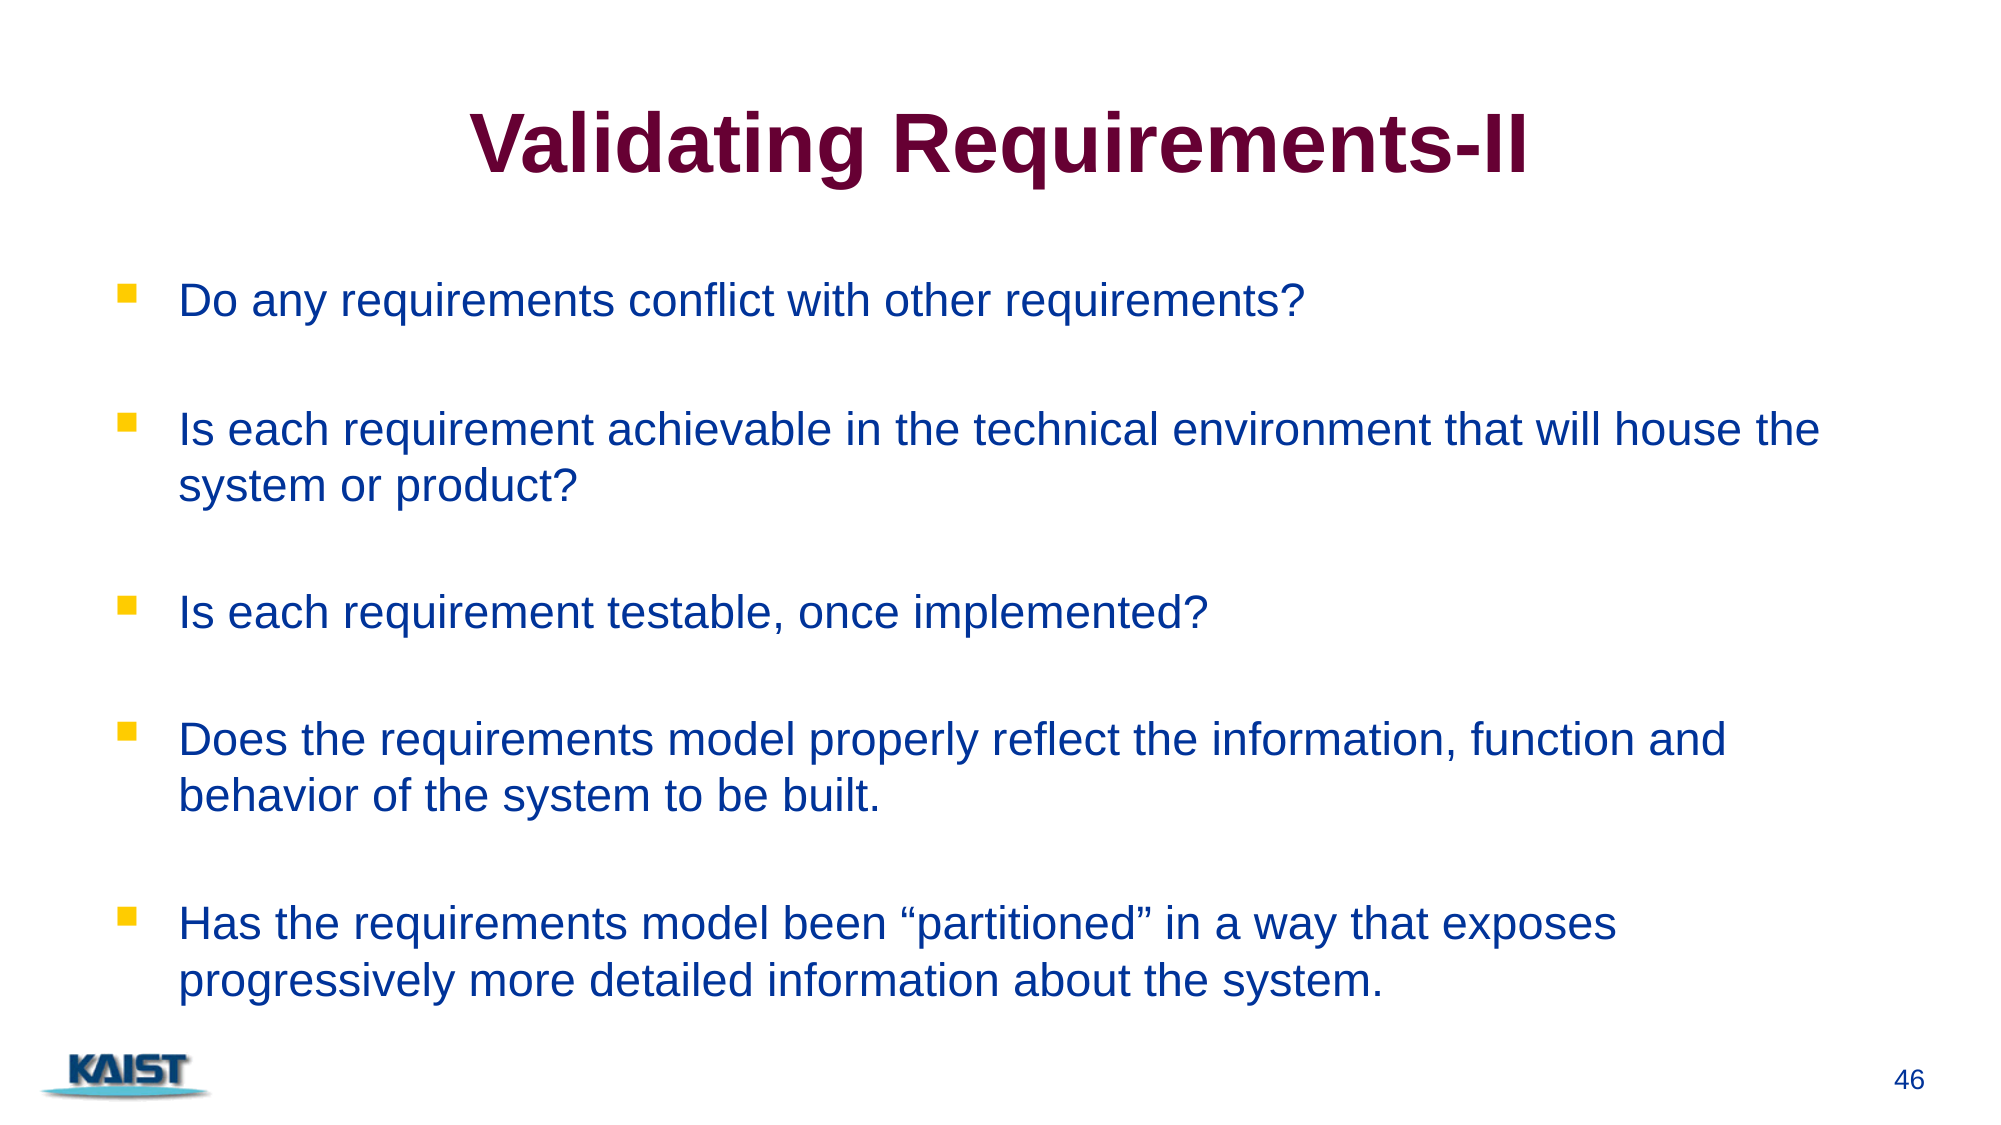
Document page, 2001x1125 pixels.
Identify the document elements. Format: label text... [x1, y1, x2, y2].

list Do any requirements conflict with other requirements? Is each requirement achievable in the technical environment that will house the system or product? Is each requirement testable, once implemented? Does the requirements model properly reflect the information, function and behavior of the system to be built. Has the requirements model been “partitioned” in a way that exposes progressively more detailed information about the system. [99, 262, 1901, 1001]
title Validating Requirements-II [280, 44, 1719, 233]
picture [38, 1052, 215, 1102]
slide_number 46 [1801, 1024, 1941, 1104]
